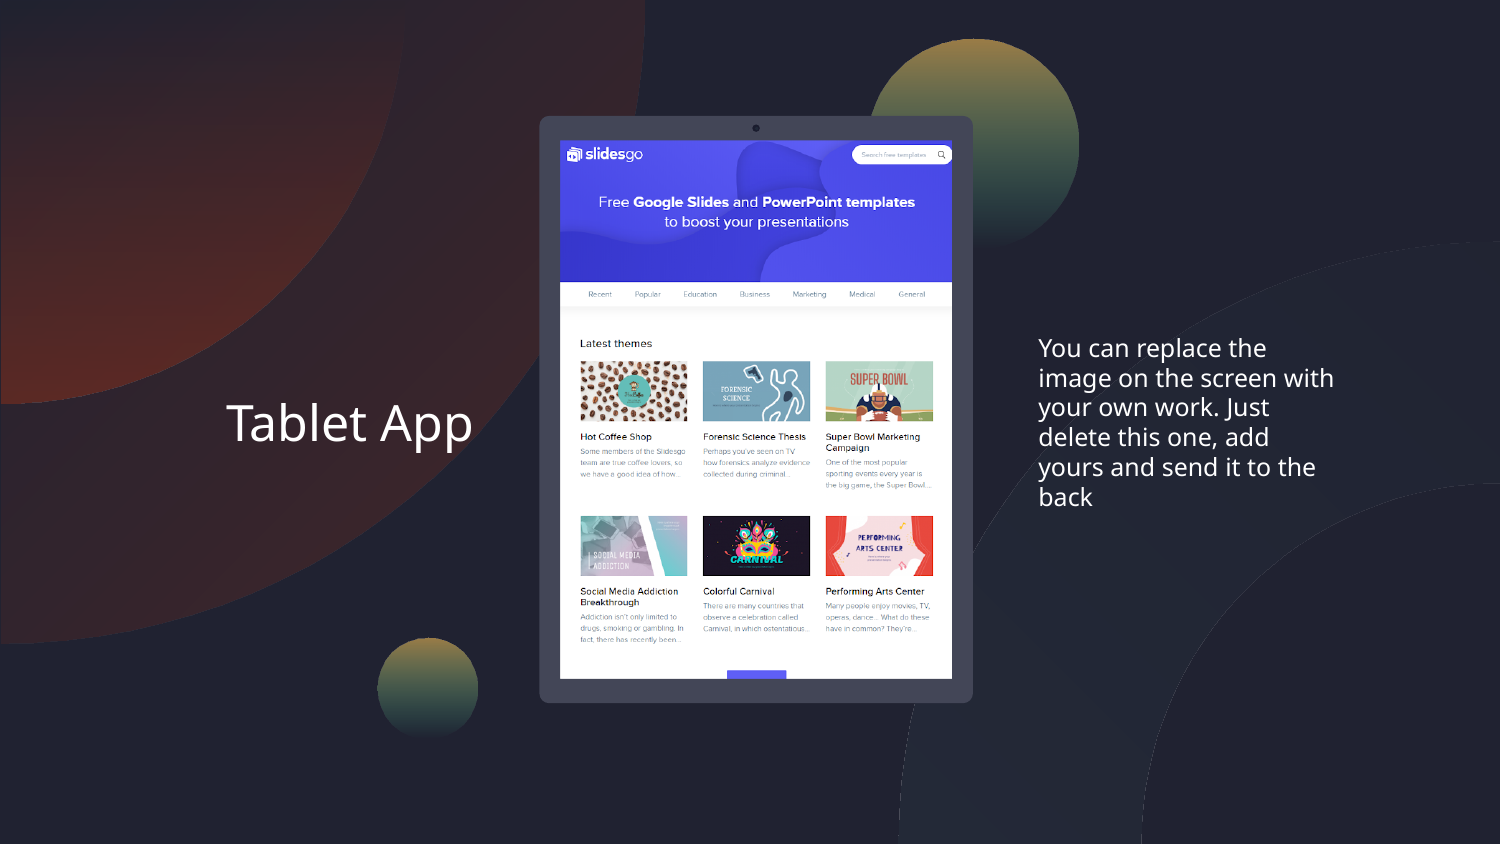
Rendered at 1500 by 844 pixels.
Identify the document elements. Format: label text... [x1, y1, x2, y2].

text_box [871, 38, 1079, 250]
title Tablet App [156, 316, 490, 528]
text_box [539, 115, 974, 704]
subtitle You can replace the image on the screen with your own work. Just delete this one, add yours and send it to the back [1023, 316, 1357, 528]
text_box [377, 637, 478, 739]
